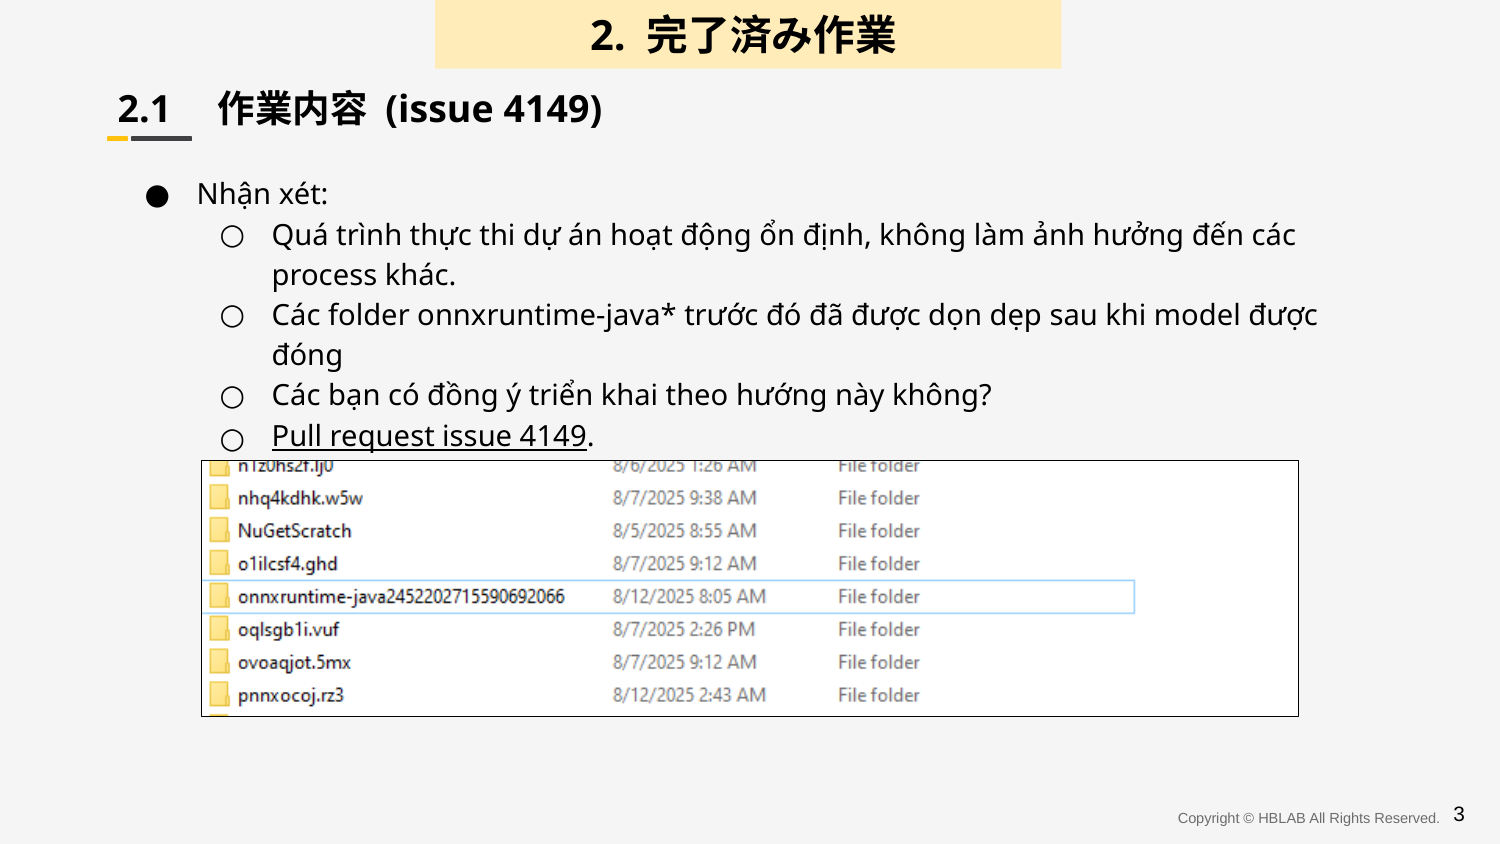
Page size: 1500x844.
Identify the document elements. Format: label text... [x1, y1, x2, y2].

text_box Nhận xét: Quá trình thực thi dự án hoạt động ổn định, không làm ảnh hưởng đến các process khác. Các folder onnxruntime-java* trước đó đã được dọn dẹp sau khi model được đóng Các bạn có đồng ý triển khai theo hướng này không? Pull request issue 4149. [102, 151, 1398, 787]
text_box 2. 完了済み作業 [435, 0, 1062, 69]
text_box 2.1 作業内容 (issue 4149) [102, 70, 1398, 140]
text_box 3 [1438, 793, 1485, 834]
picture [202, 460, 1298, 717]
